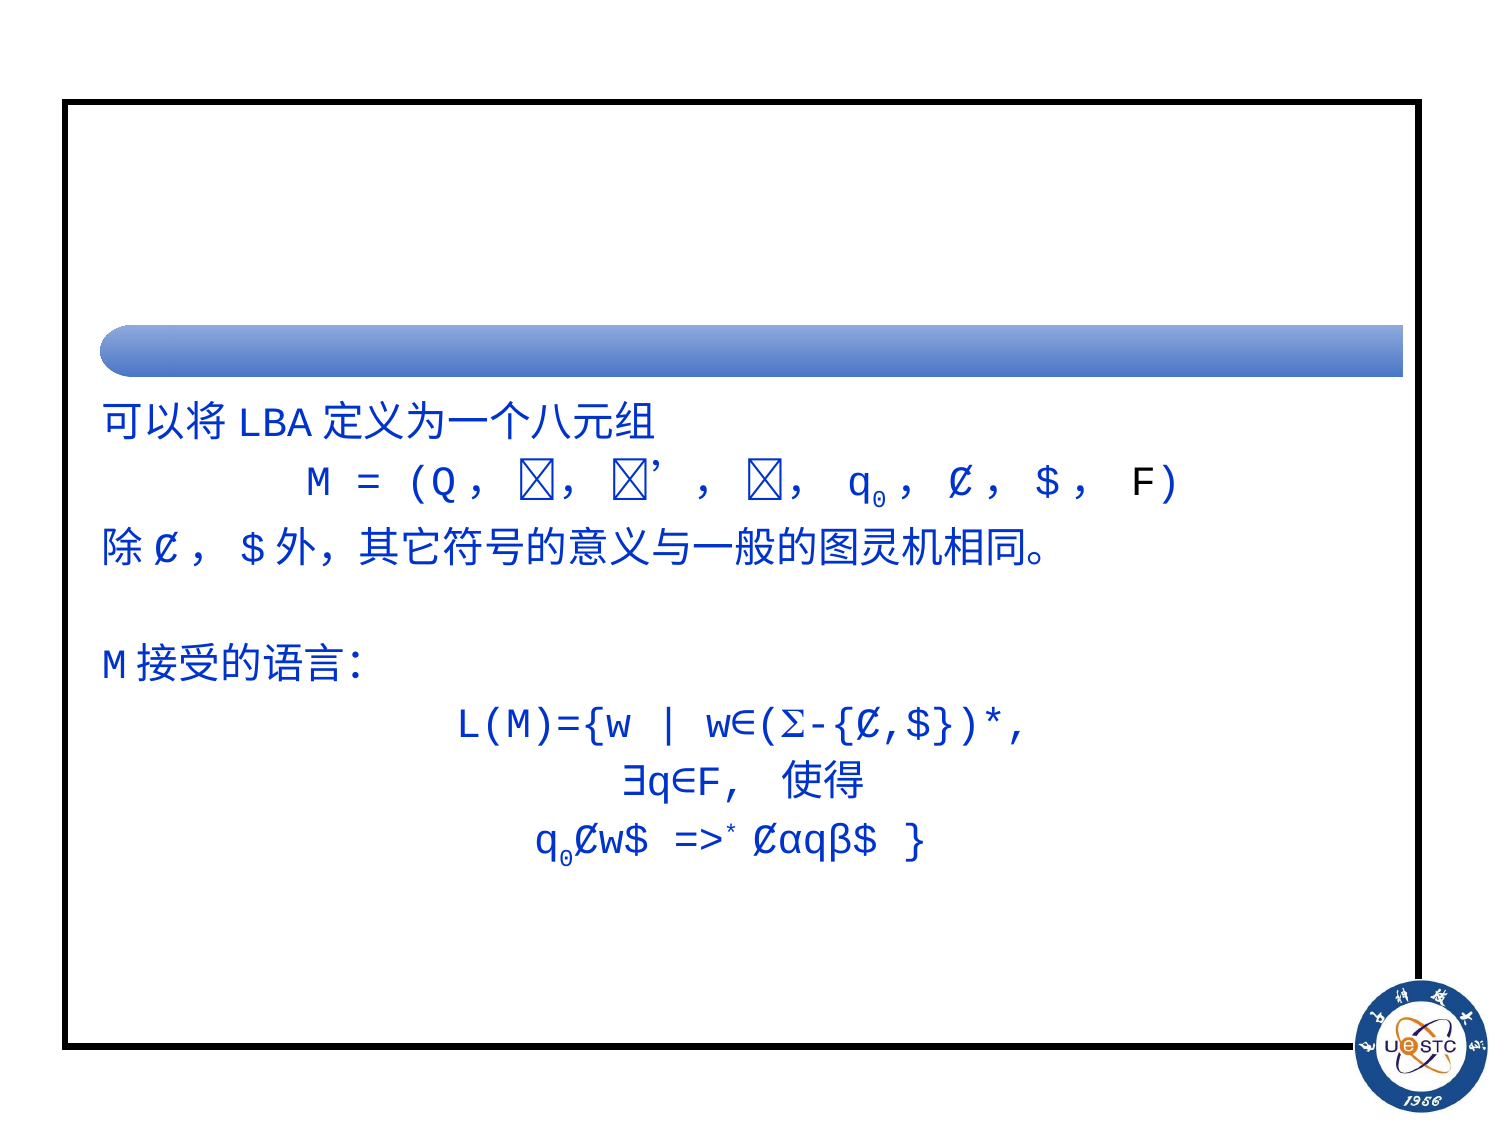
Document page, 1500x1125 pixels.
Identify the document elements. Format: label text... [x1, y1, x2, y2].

list 可以将LBA定义为一个八元组 M = (Q， ， ’， ， q0，Ȼ，$， F) 除Ȼ，$外，其它符号的意义与一般的图灵机相同。 M接受的语言： L(M)={w | w∈(-{Ȼ,$})*, ∃q∈F, 使得 q0Ȼw$ =>* Ȼαqβ$ } [87, 387, 1400, 1035]
picture [1353, 979, 1489, 1114]
